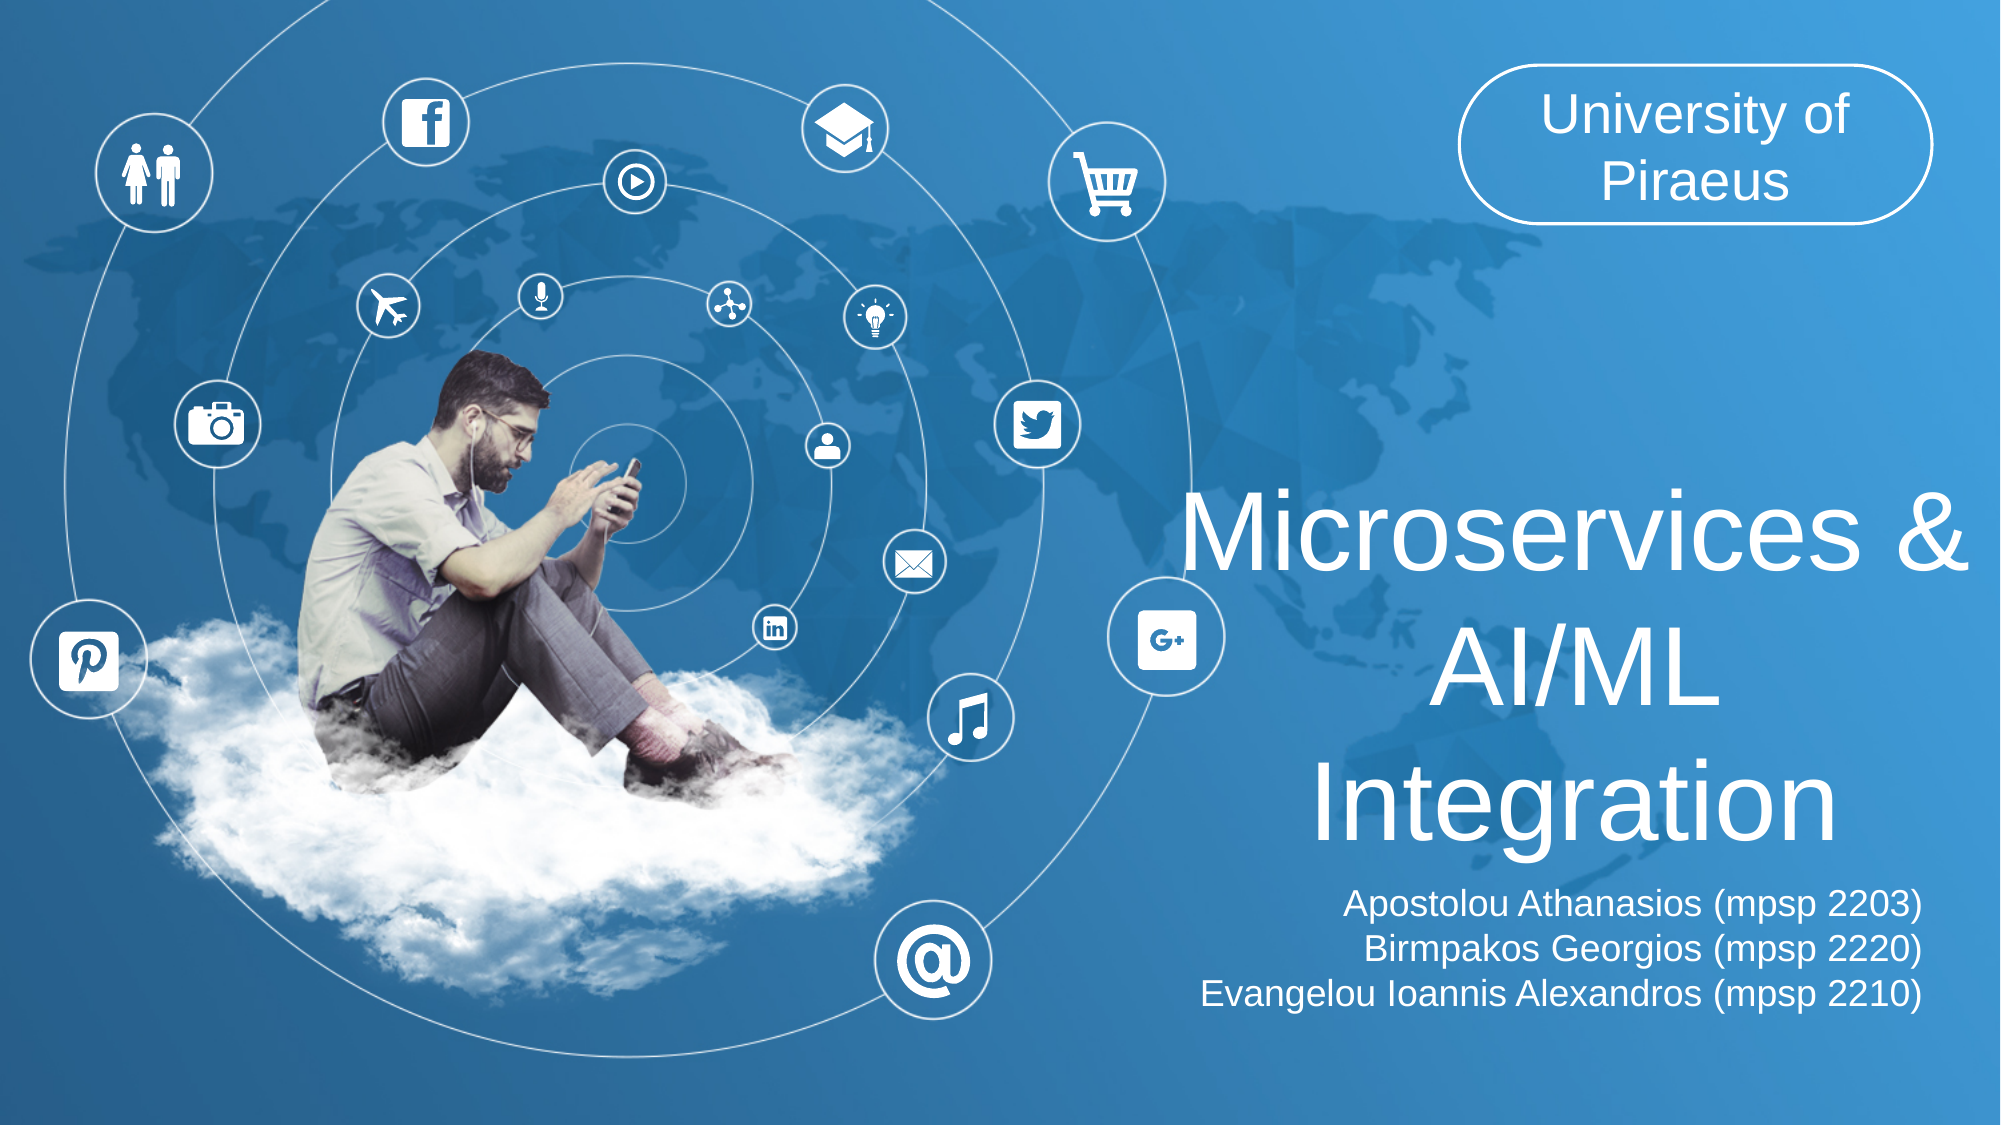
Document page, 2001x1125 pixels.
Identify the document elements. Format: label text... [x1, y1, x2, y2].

text_box Microservices & AI/ML Integration [1159, 450, 1990, 871]
text_box Apostolou Athanasios (mpsp 2203) Birmpakos Georgios (mpsp 2220) Evangelou Ioannis Alexandros (mpsp 2210) [1154, 871, 1938, 1022]
text_box [616, 162, 656, 202]
text_box [896, 923, 972, 1000]
text_box [400, 98, 451, 148]
picture [0, 0, 2001, 1125]
text_box [812, 101, 876, 159]
text_box [762, 615, 789, 642]
text_box [813, 432, 842, 461]
text_box [58, 630, 120, 693]
text_box [369, 287, 411, 329]
text_box [155, 143, 181, 208]
text_box [120, 142, 152, 206]
text_box [1072, 150, 1139, 218]
text_box [855, 296, 896, 339]
text_box [946, 691, 989, 747]
text_box University of Piraeus [1458, 64, 1934, 225]
text_box [1136, 609, 1198, 671]
text_box [892, 549, 936, 579]
text_box [533, 280, 550, 312]
text_box [187, 400, 245, 446]
text_box [1012, 399, 1063, 450]
text_box [713, 286, 748, 321]
